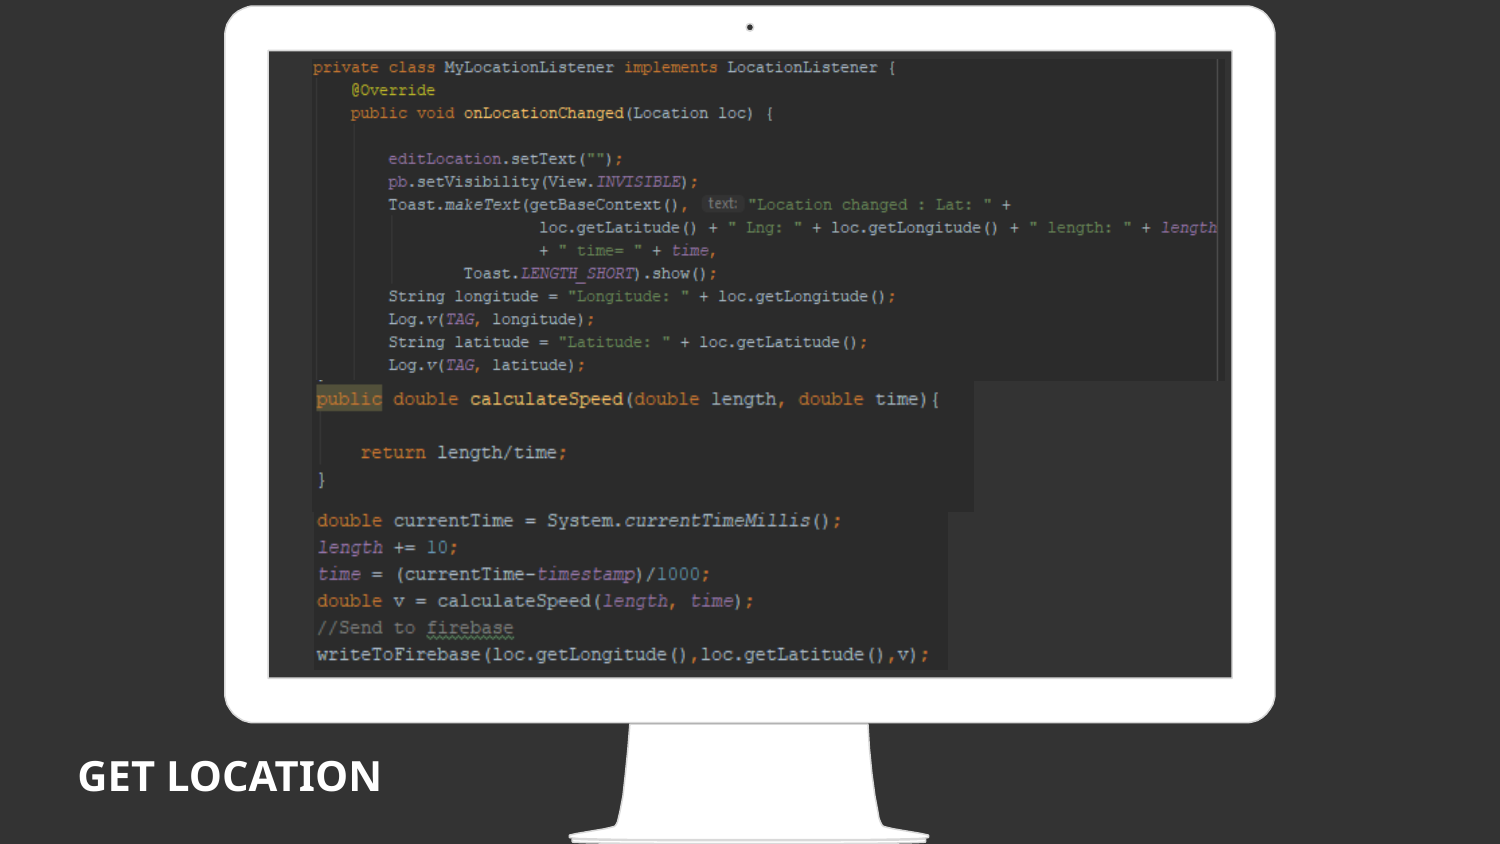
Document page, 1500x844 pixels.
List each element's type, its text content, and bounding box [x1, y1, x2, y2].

text_box [569, 724, 929, 844]
text_box GET LOCATION [62, 734, 629, 844]
text_box [224, 6, 1275, 723]
picture [312, 59, 1226, 670]
